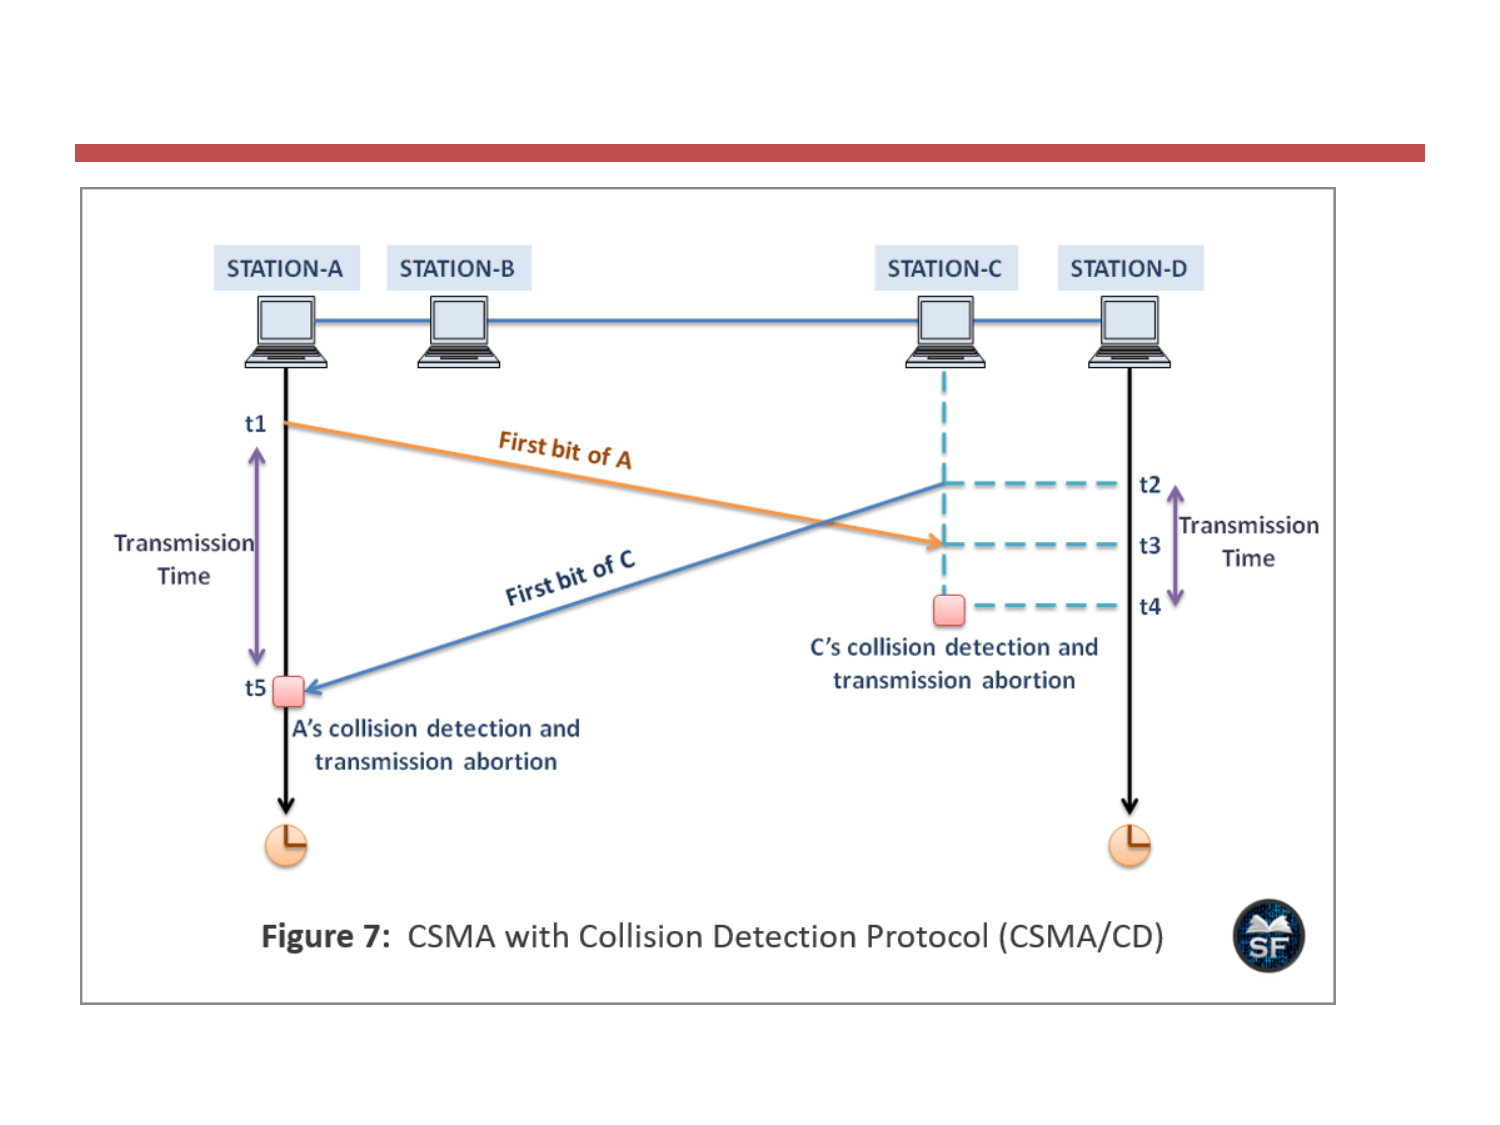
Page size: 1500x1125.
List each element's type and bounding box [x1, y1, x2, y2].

list [80, 187, 1336, 1006]
